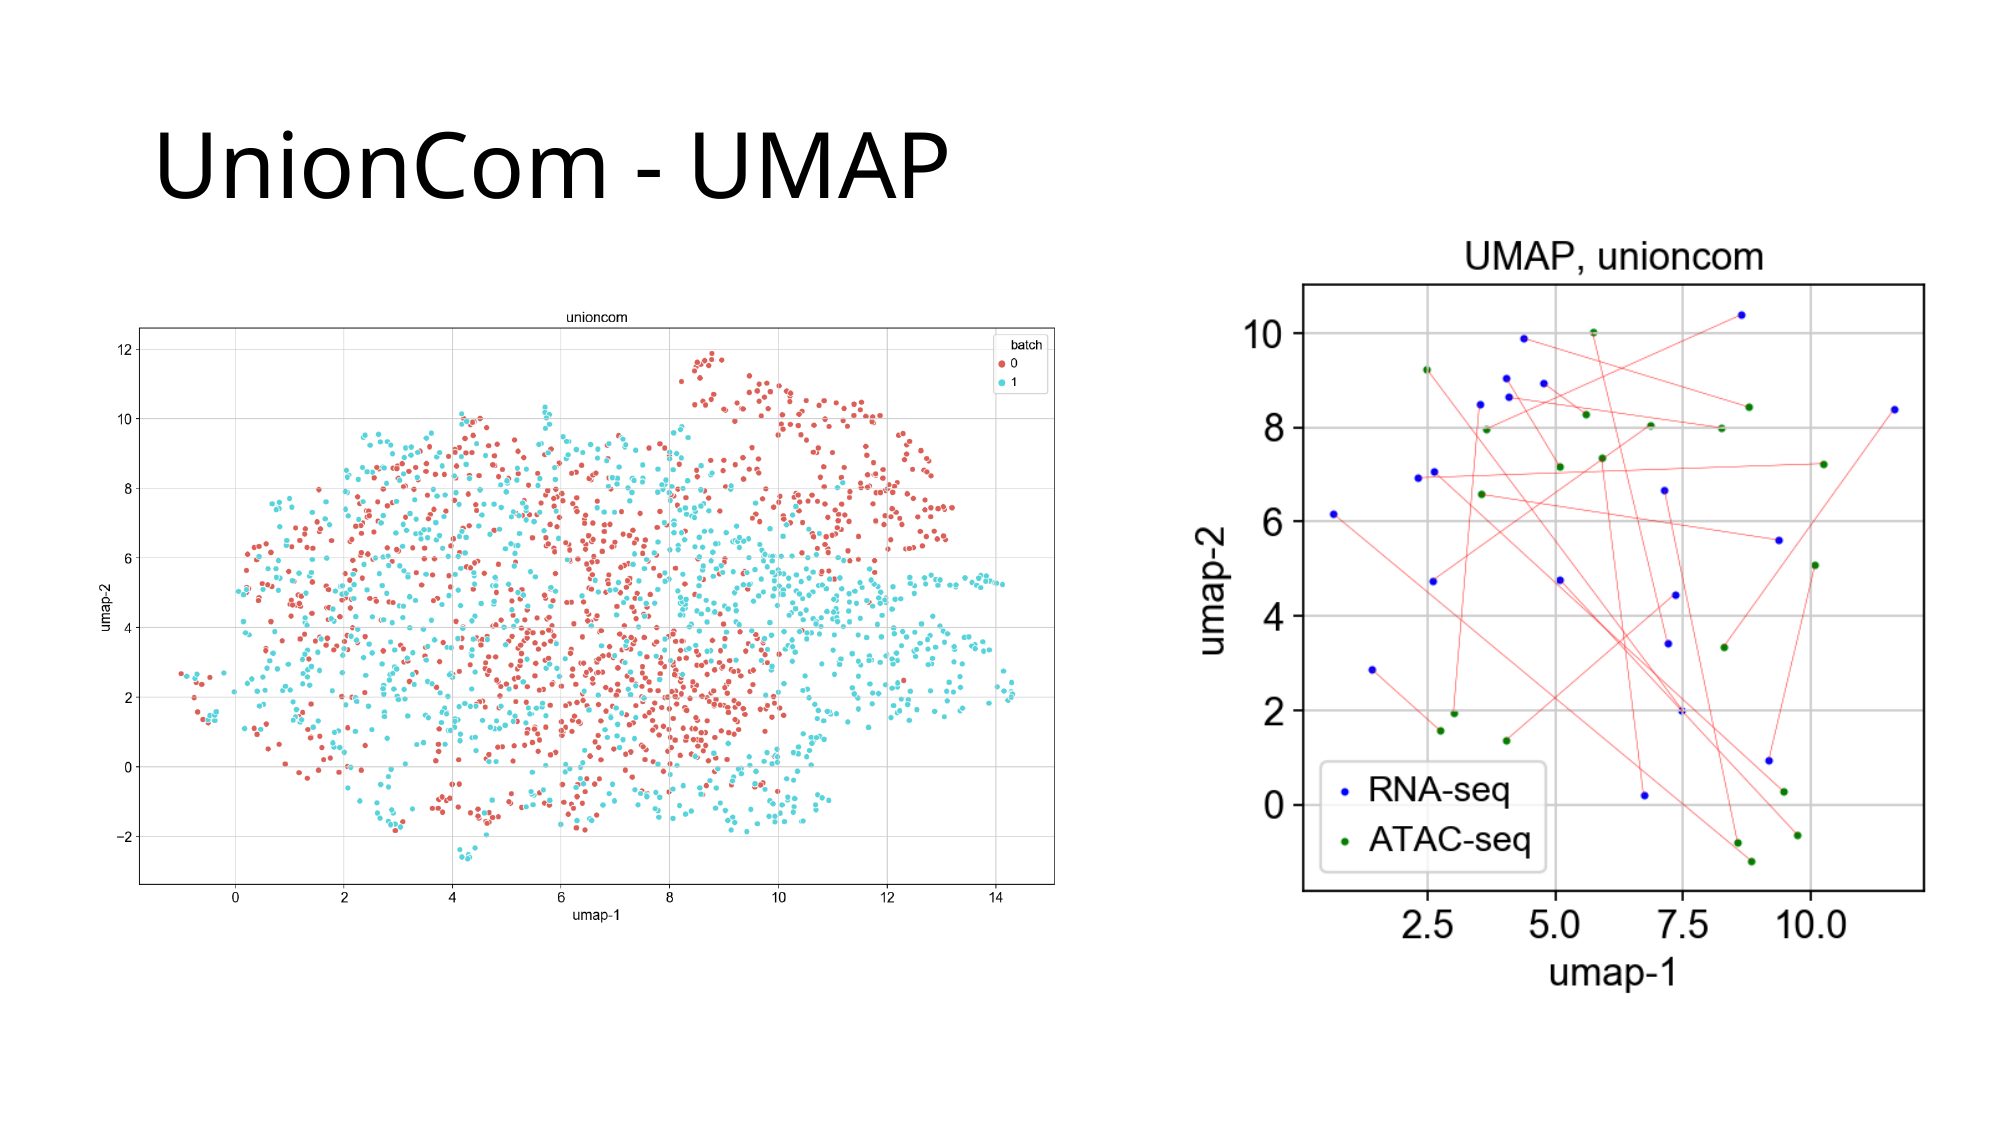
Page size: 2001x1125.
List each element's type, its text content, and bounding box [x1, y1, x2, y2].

picture [1173, 220, 1944, 1013]
picture [91, 303, 1061, 929]
title UnionCom - UMAP [137, 59, 1863, 278]
